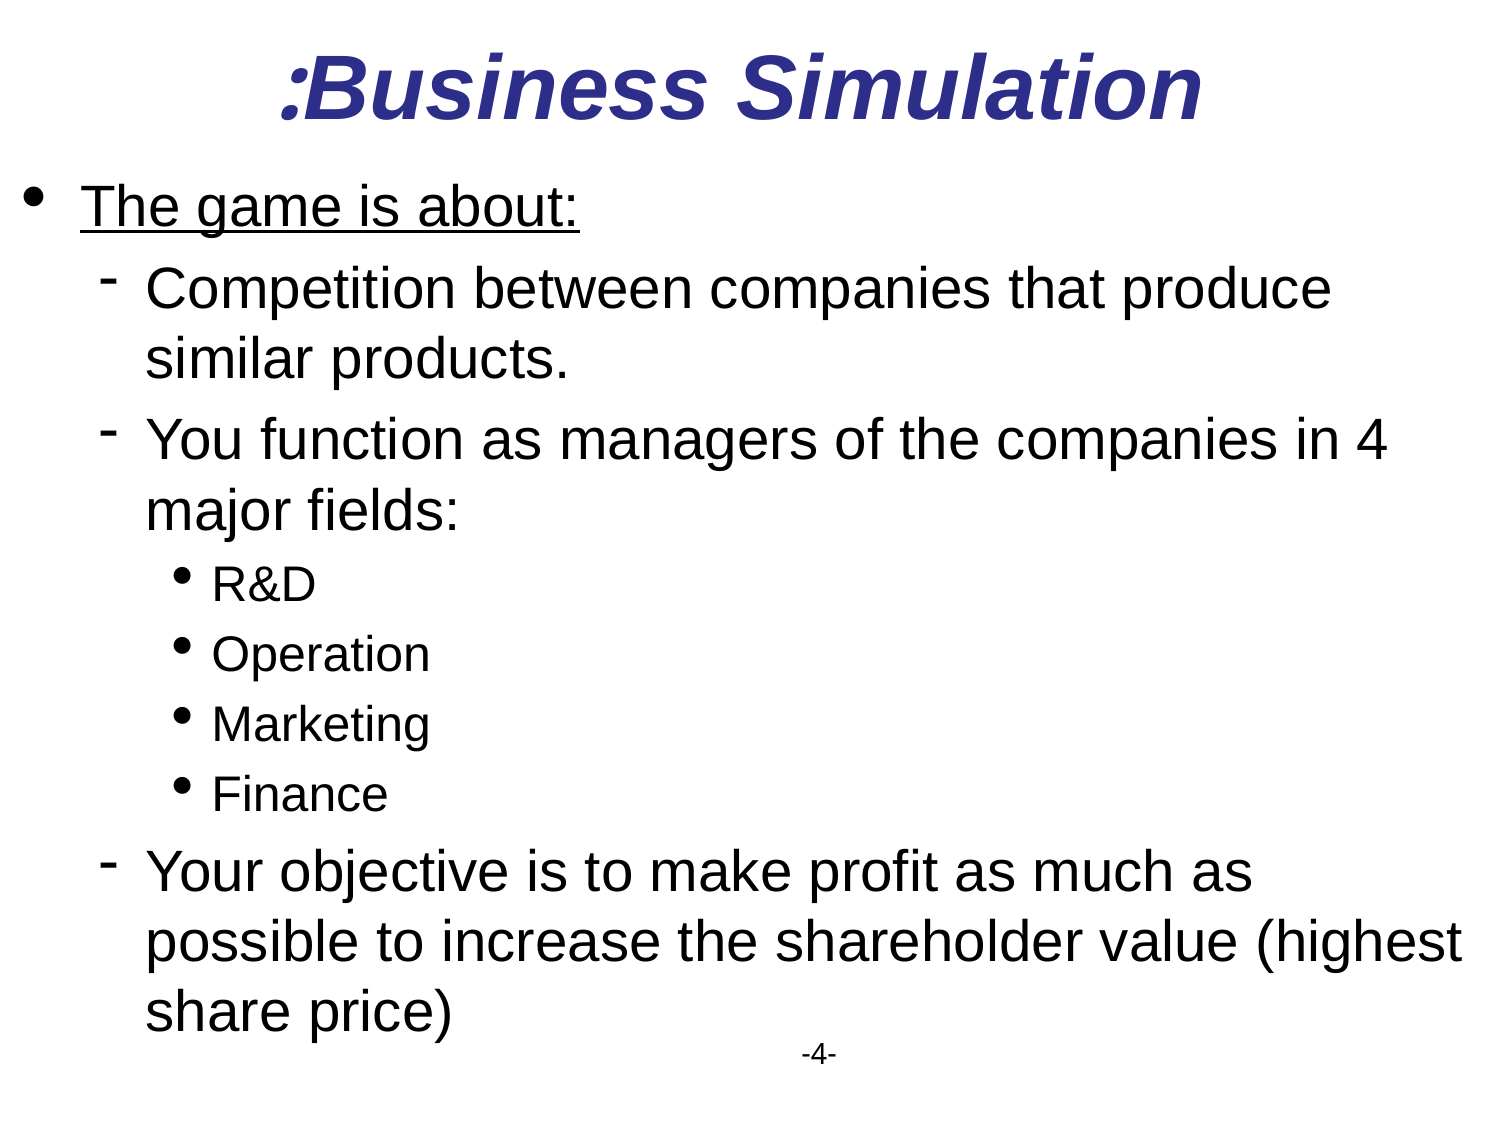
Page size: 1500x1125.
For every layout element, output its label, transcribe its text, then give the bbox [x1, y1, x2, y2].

text_box Business Simulation: [64, 19, 1415, 147]
text_box The game is about: Competition between companies that produce similar products. You function as managers of the companies in 4 major fields: R&D Operation Marketing Finance Your objective is to make profit as much as possible to increase the shareholder value (highest share price) [9, 160, 1500, 1071]
text_box -<number>- [501, 1027, 852, 1106]
